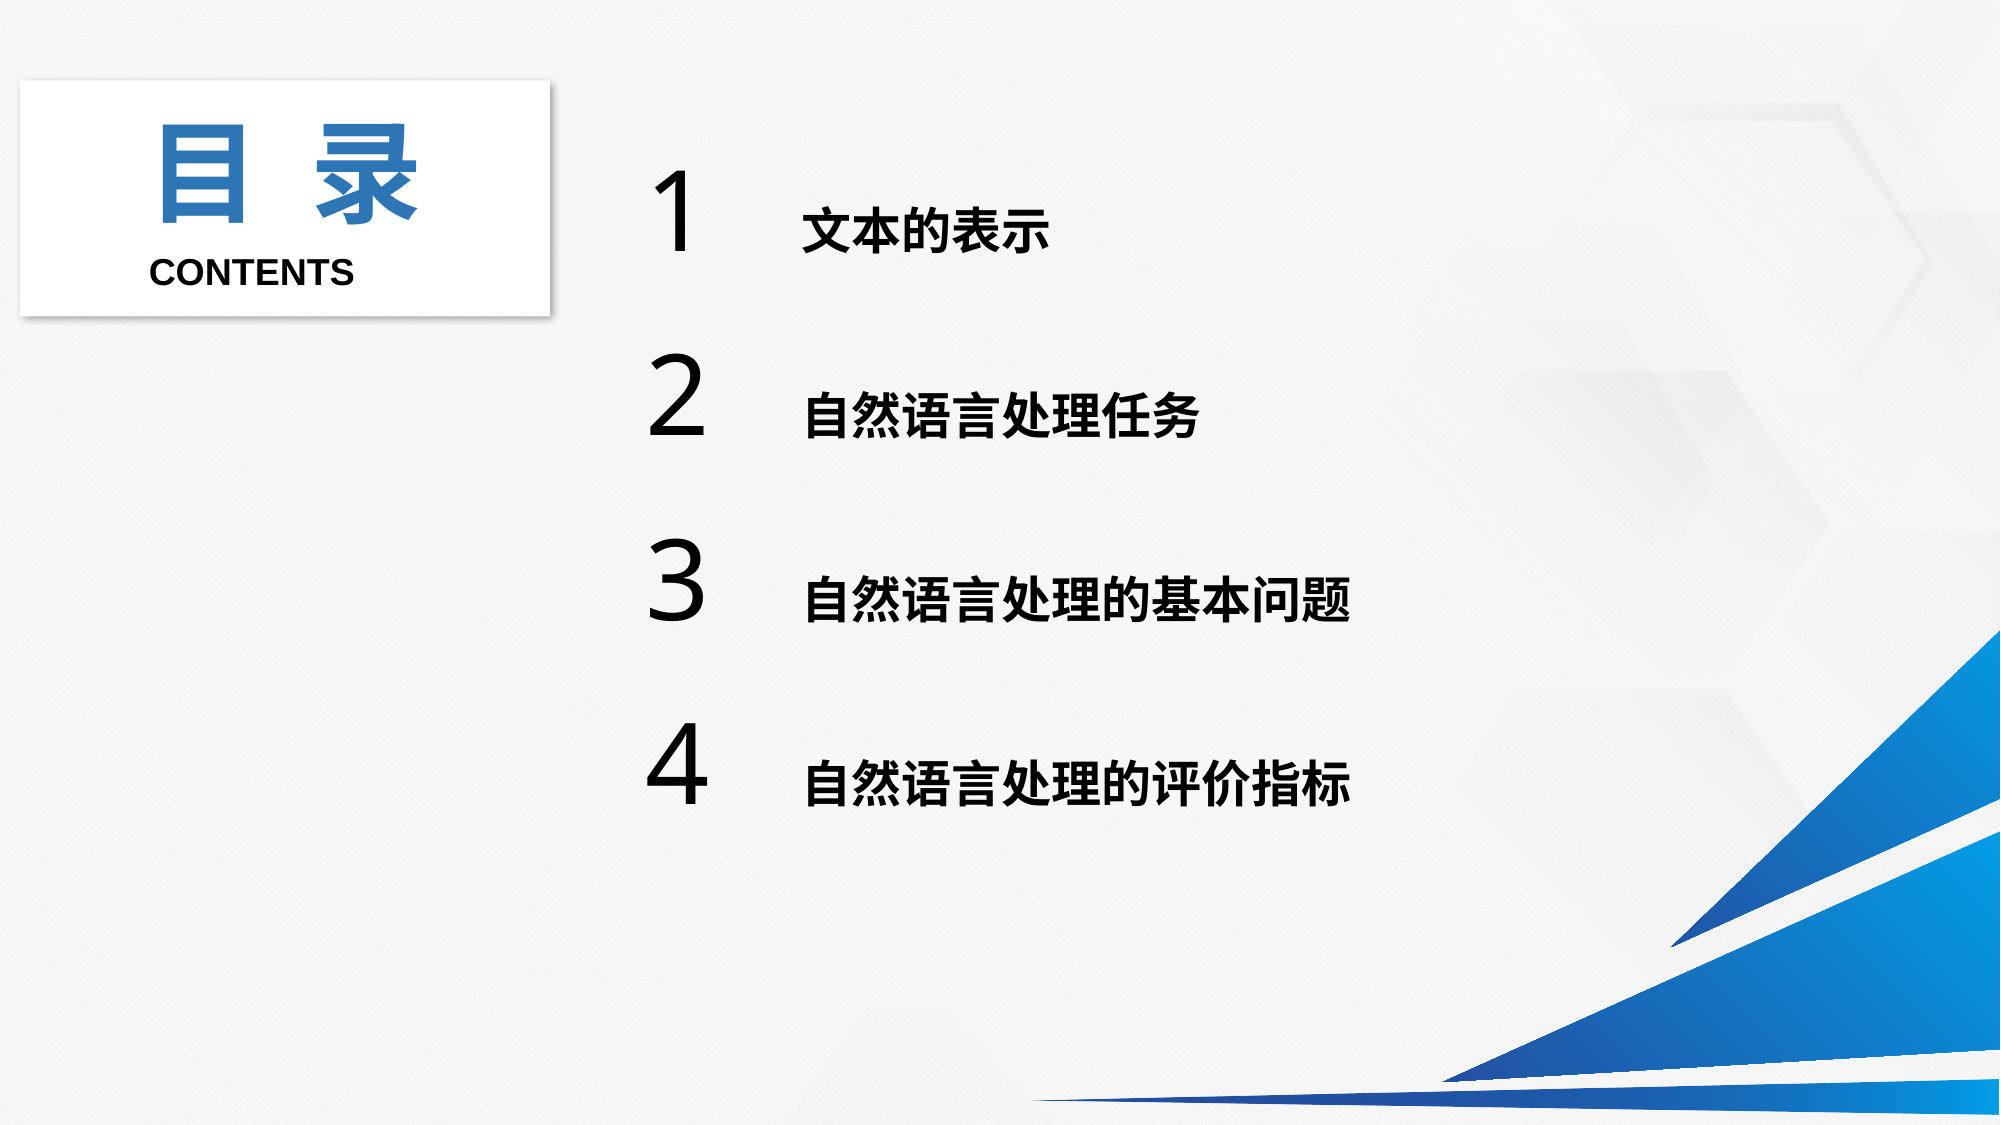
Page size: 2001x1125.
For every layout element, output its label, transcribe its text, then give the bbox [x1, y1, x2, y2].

list 自然语言处理任务 [786, 383, 1635, 458]
list 1 [630, 146, 758, 317]
list 3 [630, 515, 758, 686]
list 4 [630, 699, 758, 870]
picture [1026, 1079, 1951, 1115]
list 自然语言处理的评价指标 [786, 752, 1635, 827]
list 2 [630, 331, 758, 501]
list 自然语言处理的基本问题 [786, 567, 1635, 643]
list 文本的表示 [786, 199, 1635, 274]
